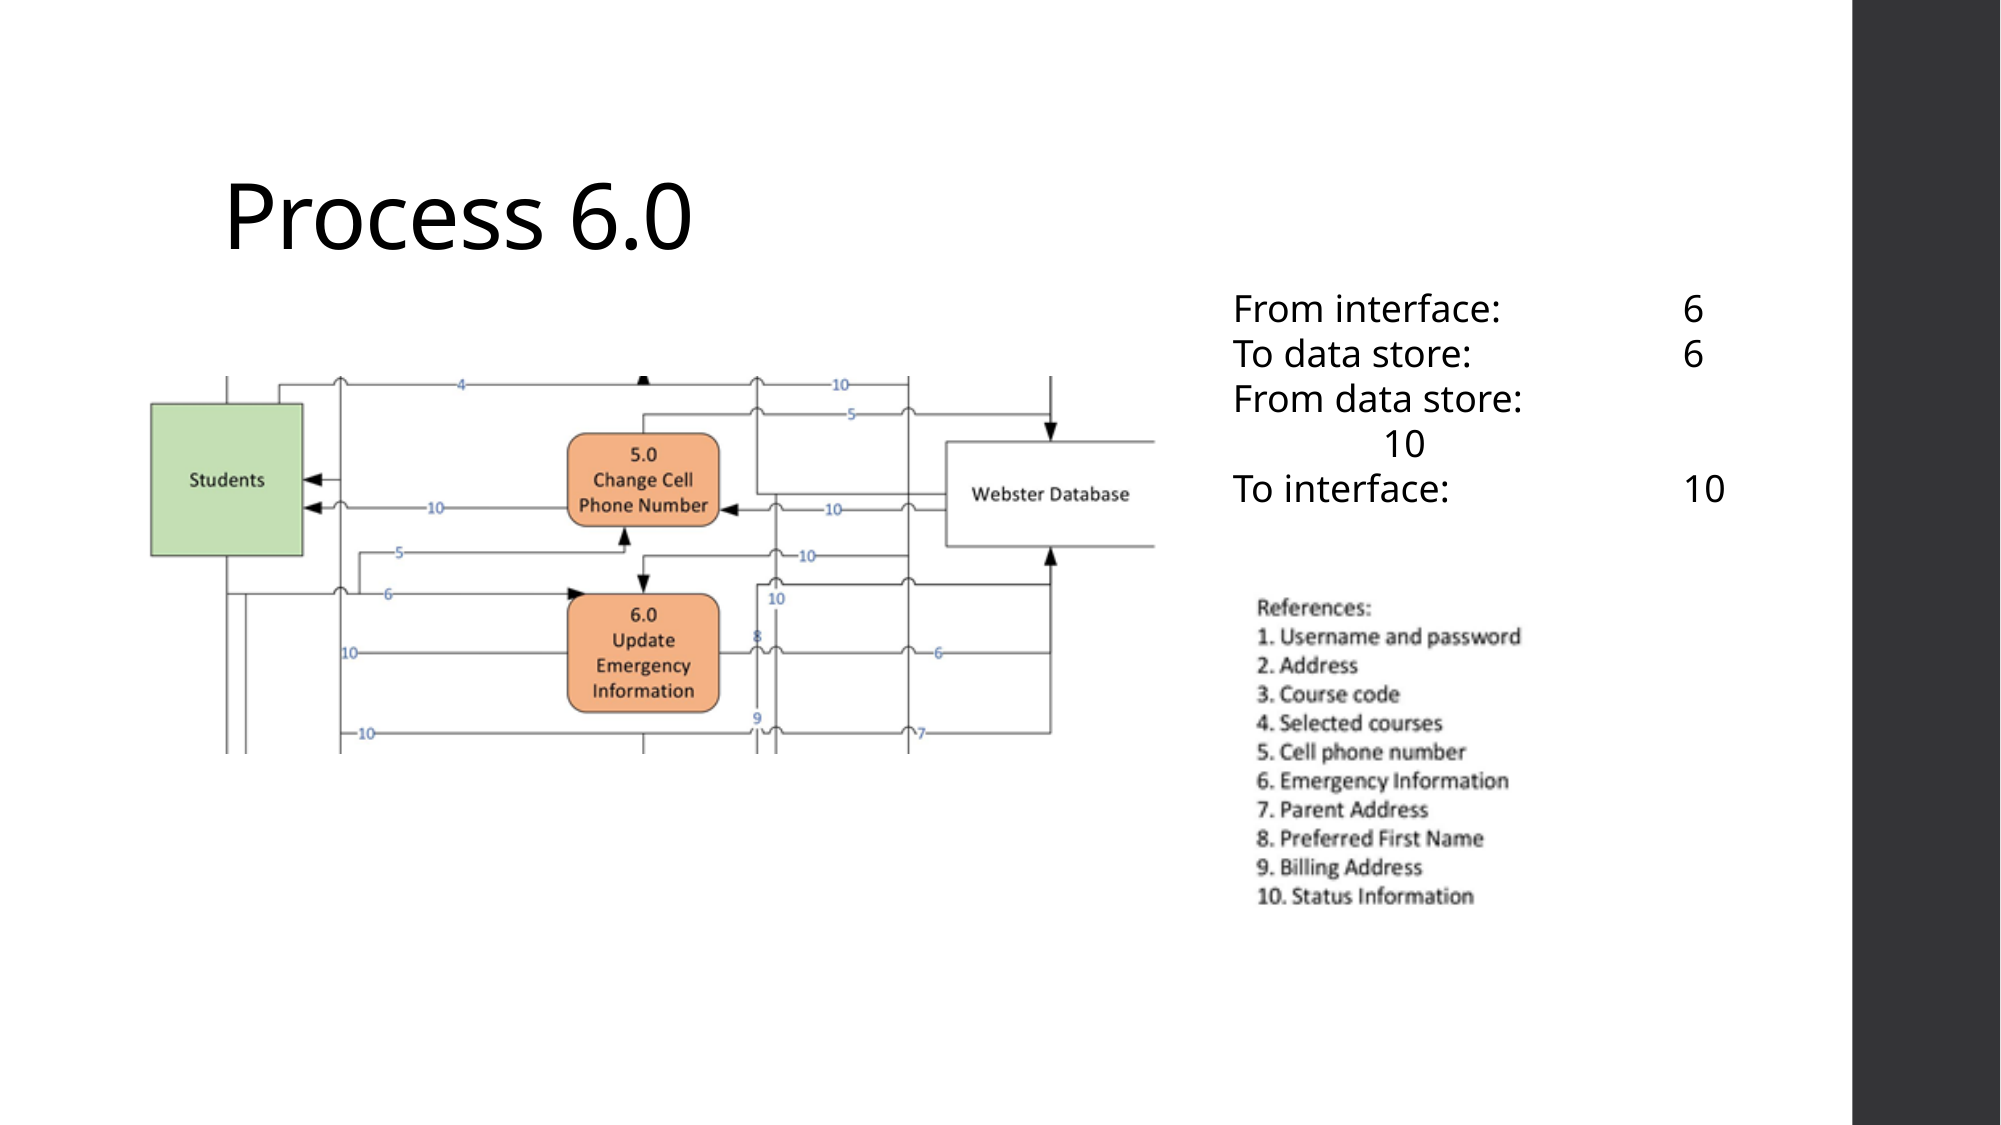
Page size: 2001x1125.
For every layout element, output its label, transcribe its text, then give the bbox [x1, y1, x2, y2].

text_box From interface: 6 To data store: 6 From data store: 10 To interface: 10 [1218, 277, 1809, 518]
picture [1217, 555, 1566, 951]
title Process 6.0 [206, 60, 1797, 278]
picture [148, 376, 1160, 754]
